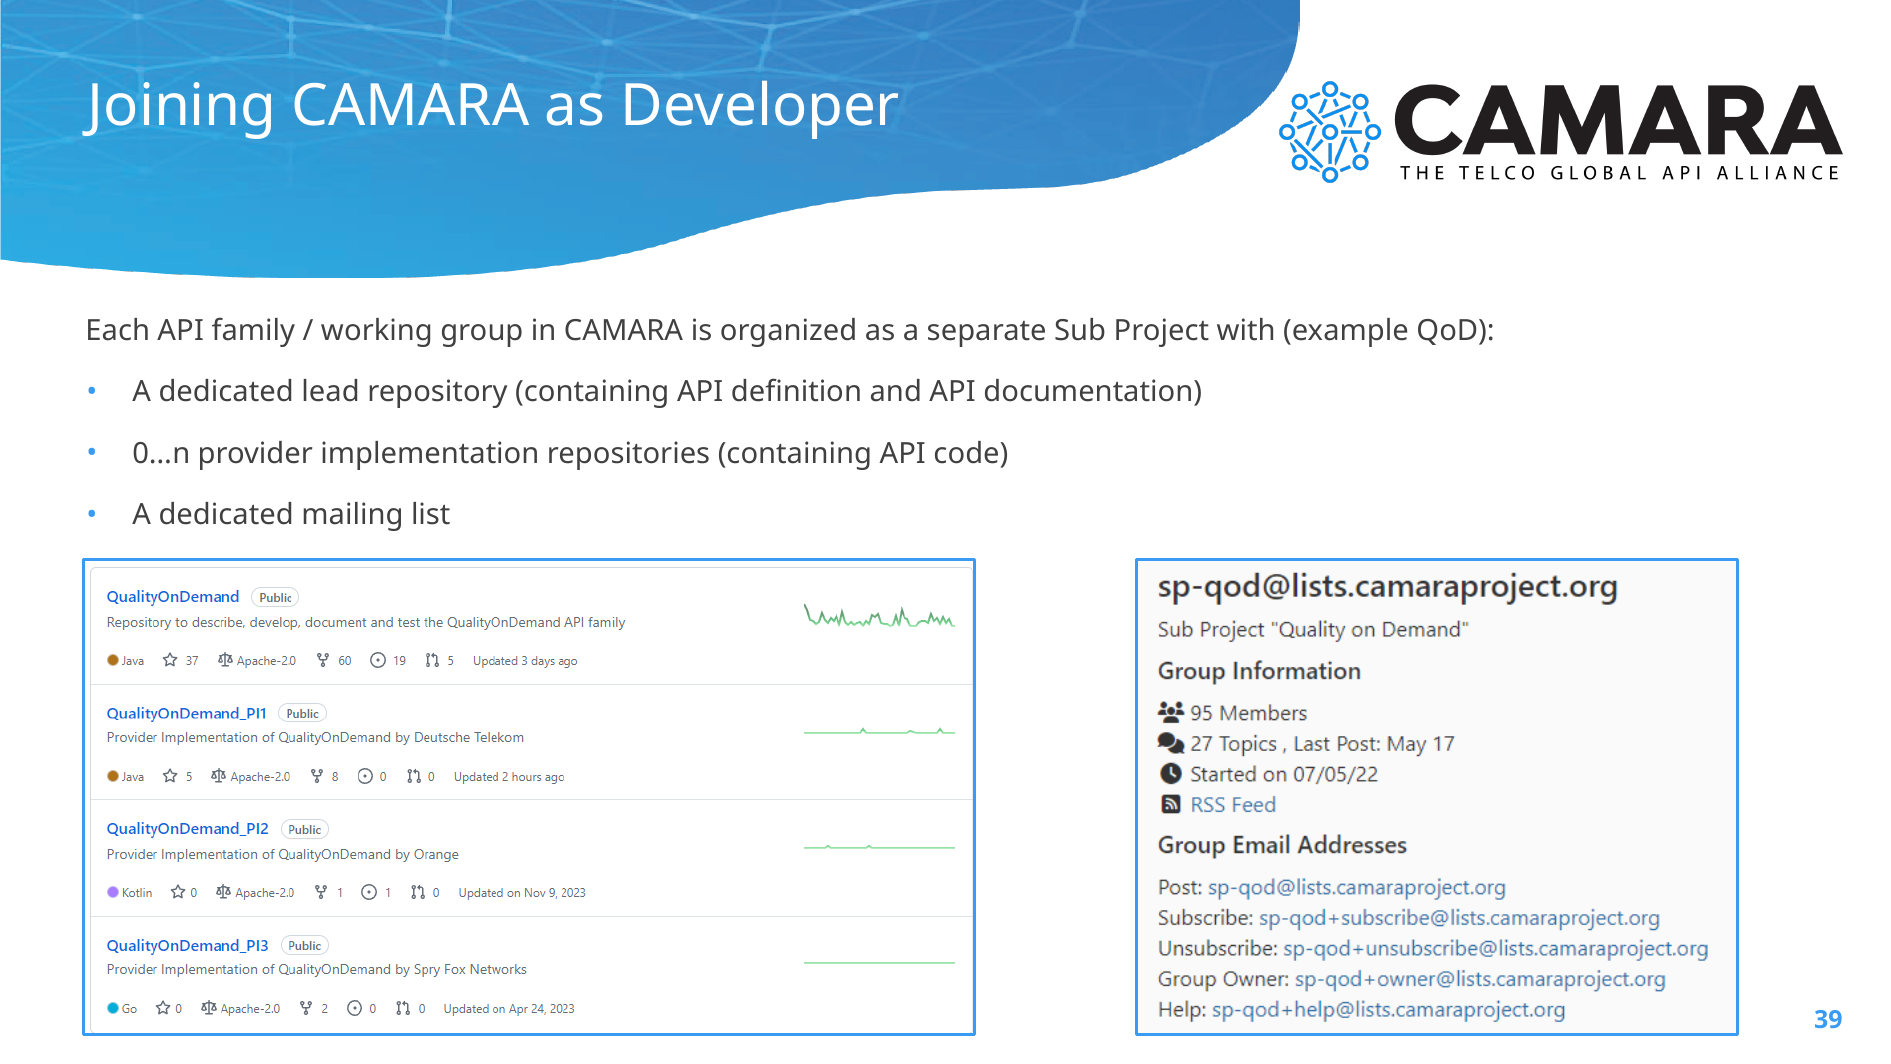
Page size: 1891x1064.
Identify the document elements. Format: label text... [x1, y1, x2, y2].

picture [0, 0, 1300, 278]
title Joining CAMARA as Developer [72, 67, 1869, 197]
picture [1138, 561, 1737, 1034]
list Each API family / working group in CAMARA is organized as a separate Sub Project with (example QoD): A dedicated lead repository (containing API definition and API documentation) 0…n provider implementation repositories (containing API code) A dedicated mailing list [85, 310, 1881, 562]
picture [85, 561, 974, 1034]
